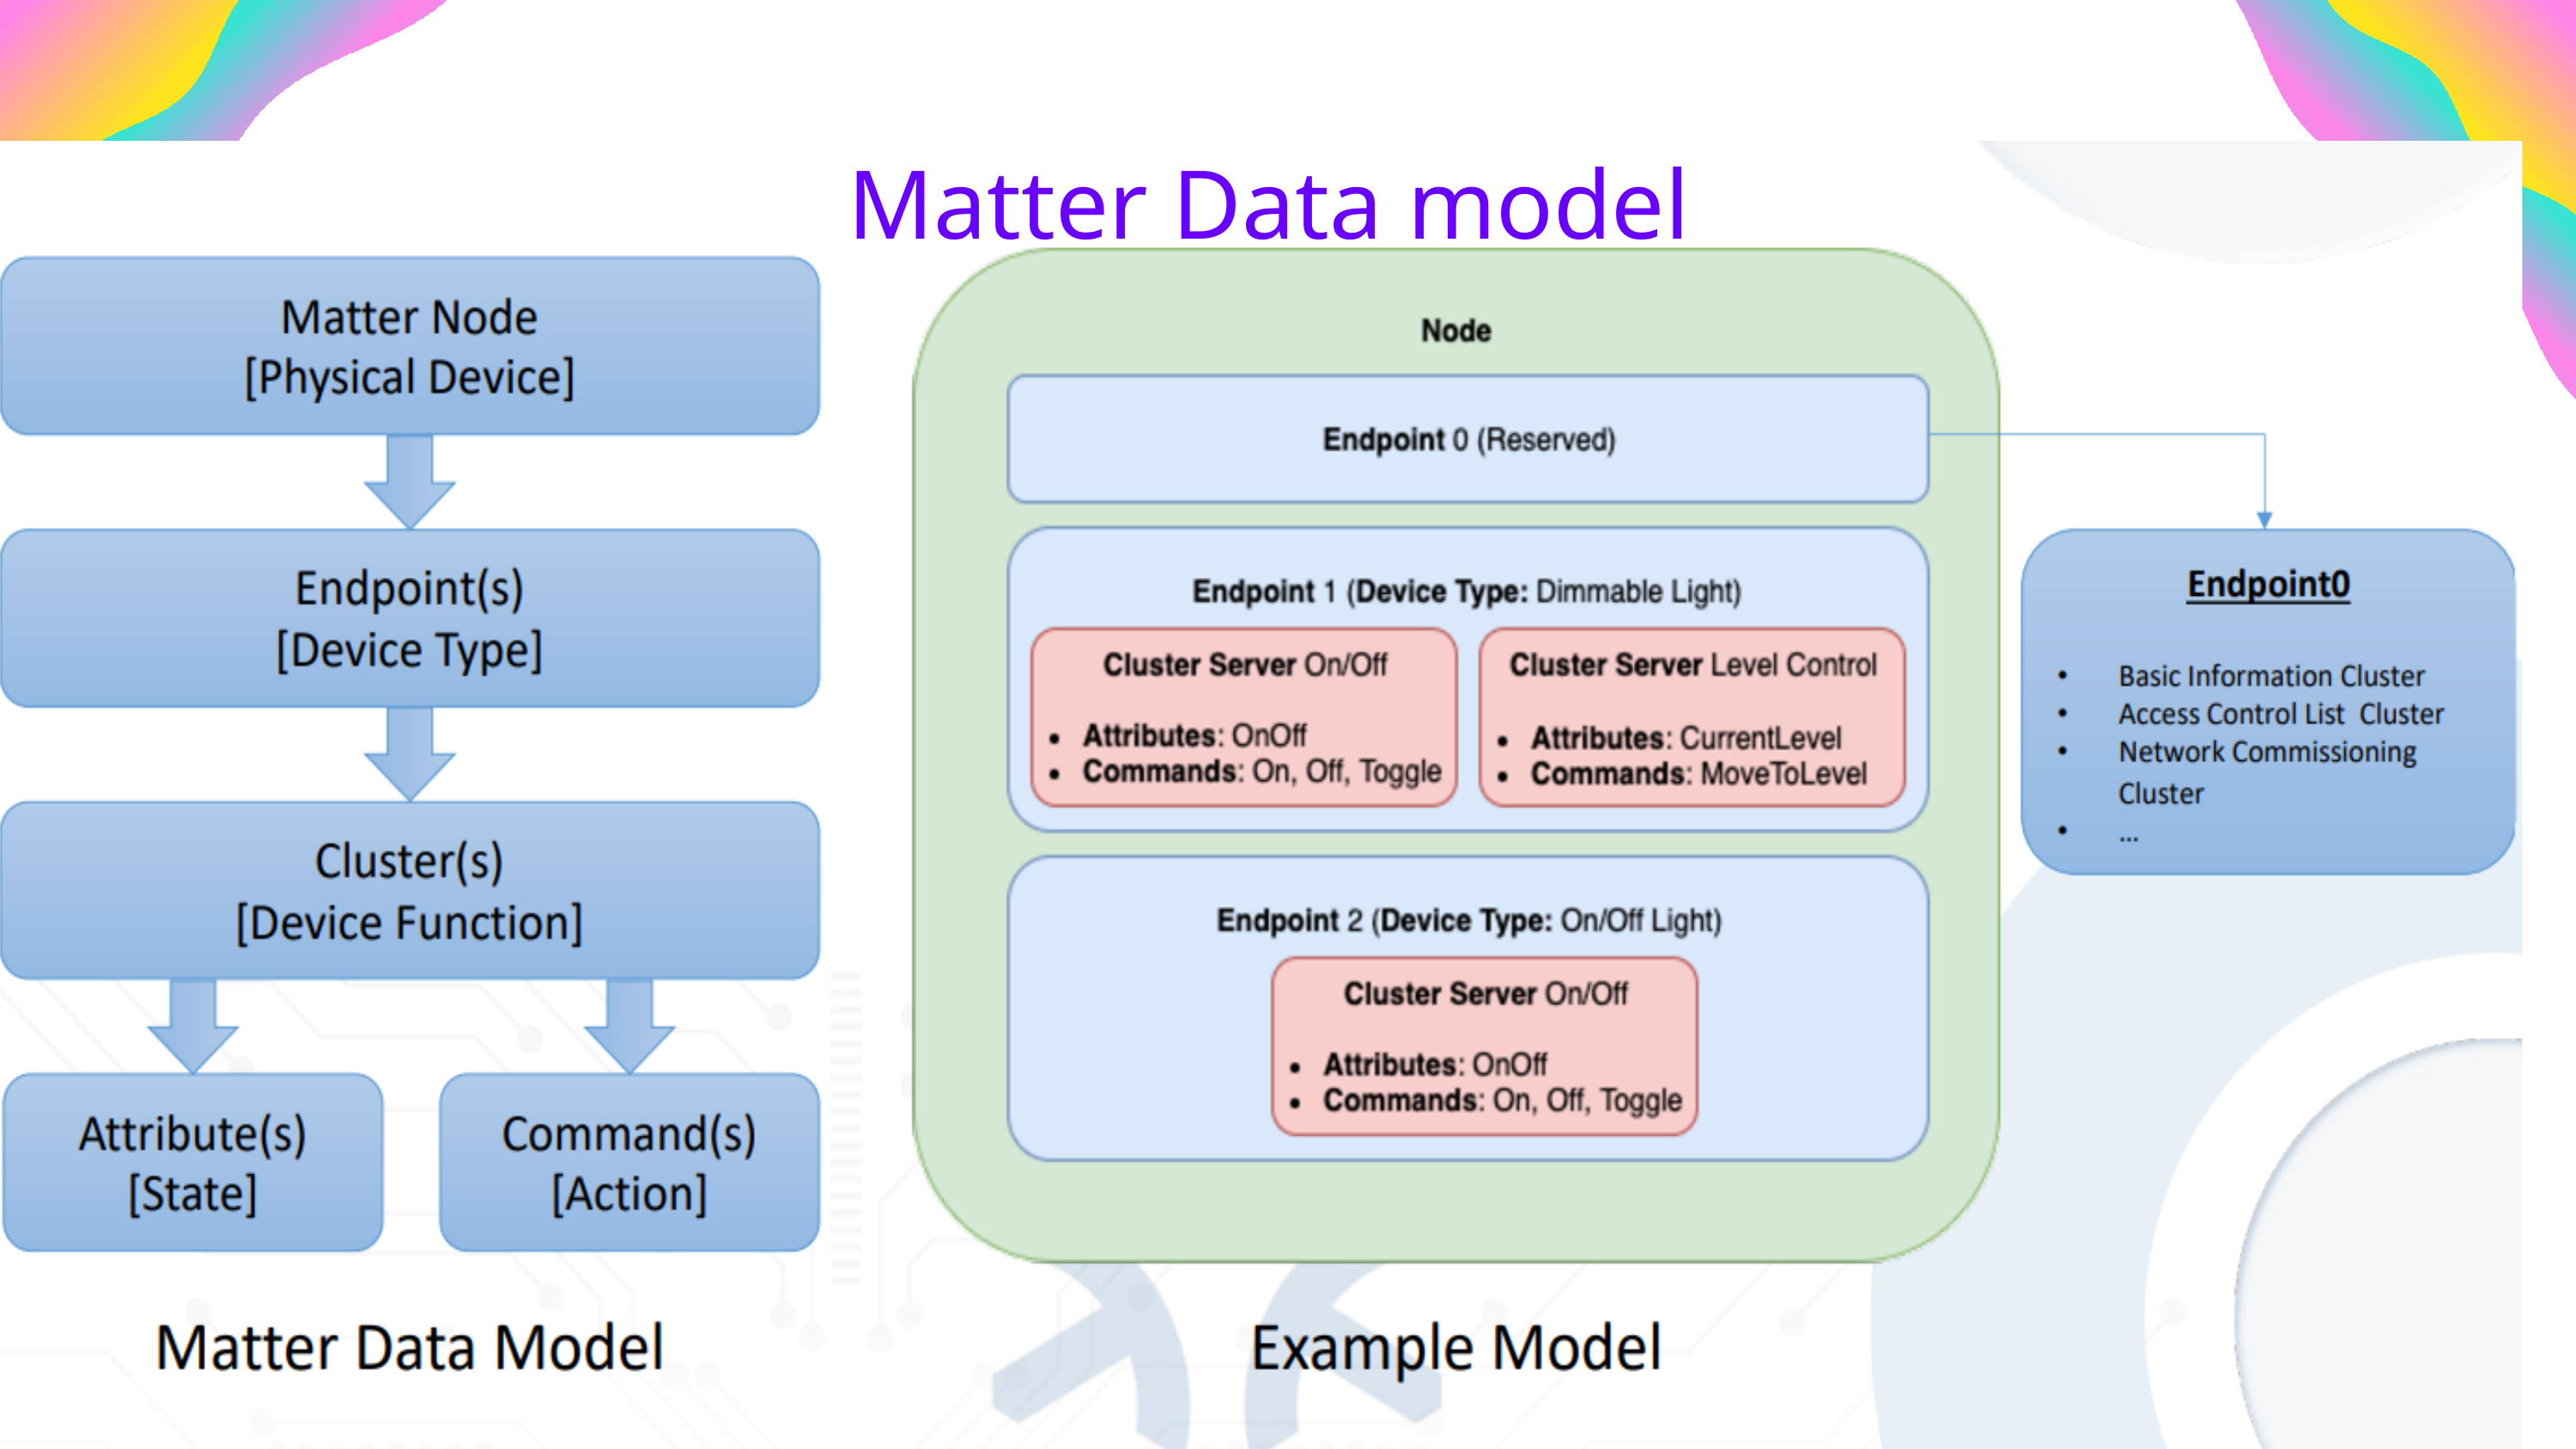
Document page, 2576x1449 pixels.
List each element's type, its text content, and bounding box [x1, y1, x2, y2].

text_box Matter Data model [747, 141, 1791, 258]
picture [0, 0, 457, 449]
text_box [0, 141, 2523, 1449]
picture [2174, 0, 2576, 402]
